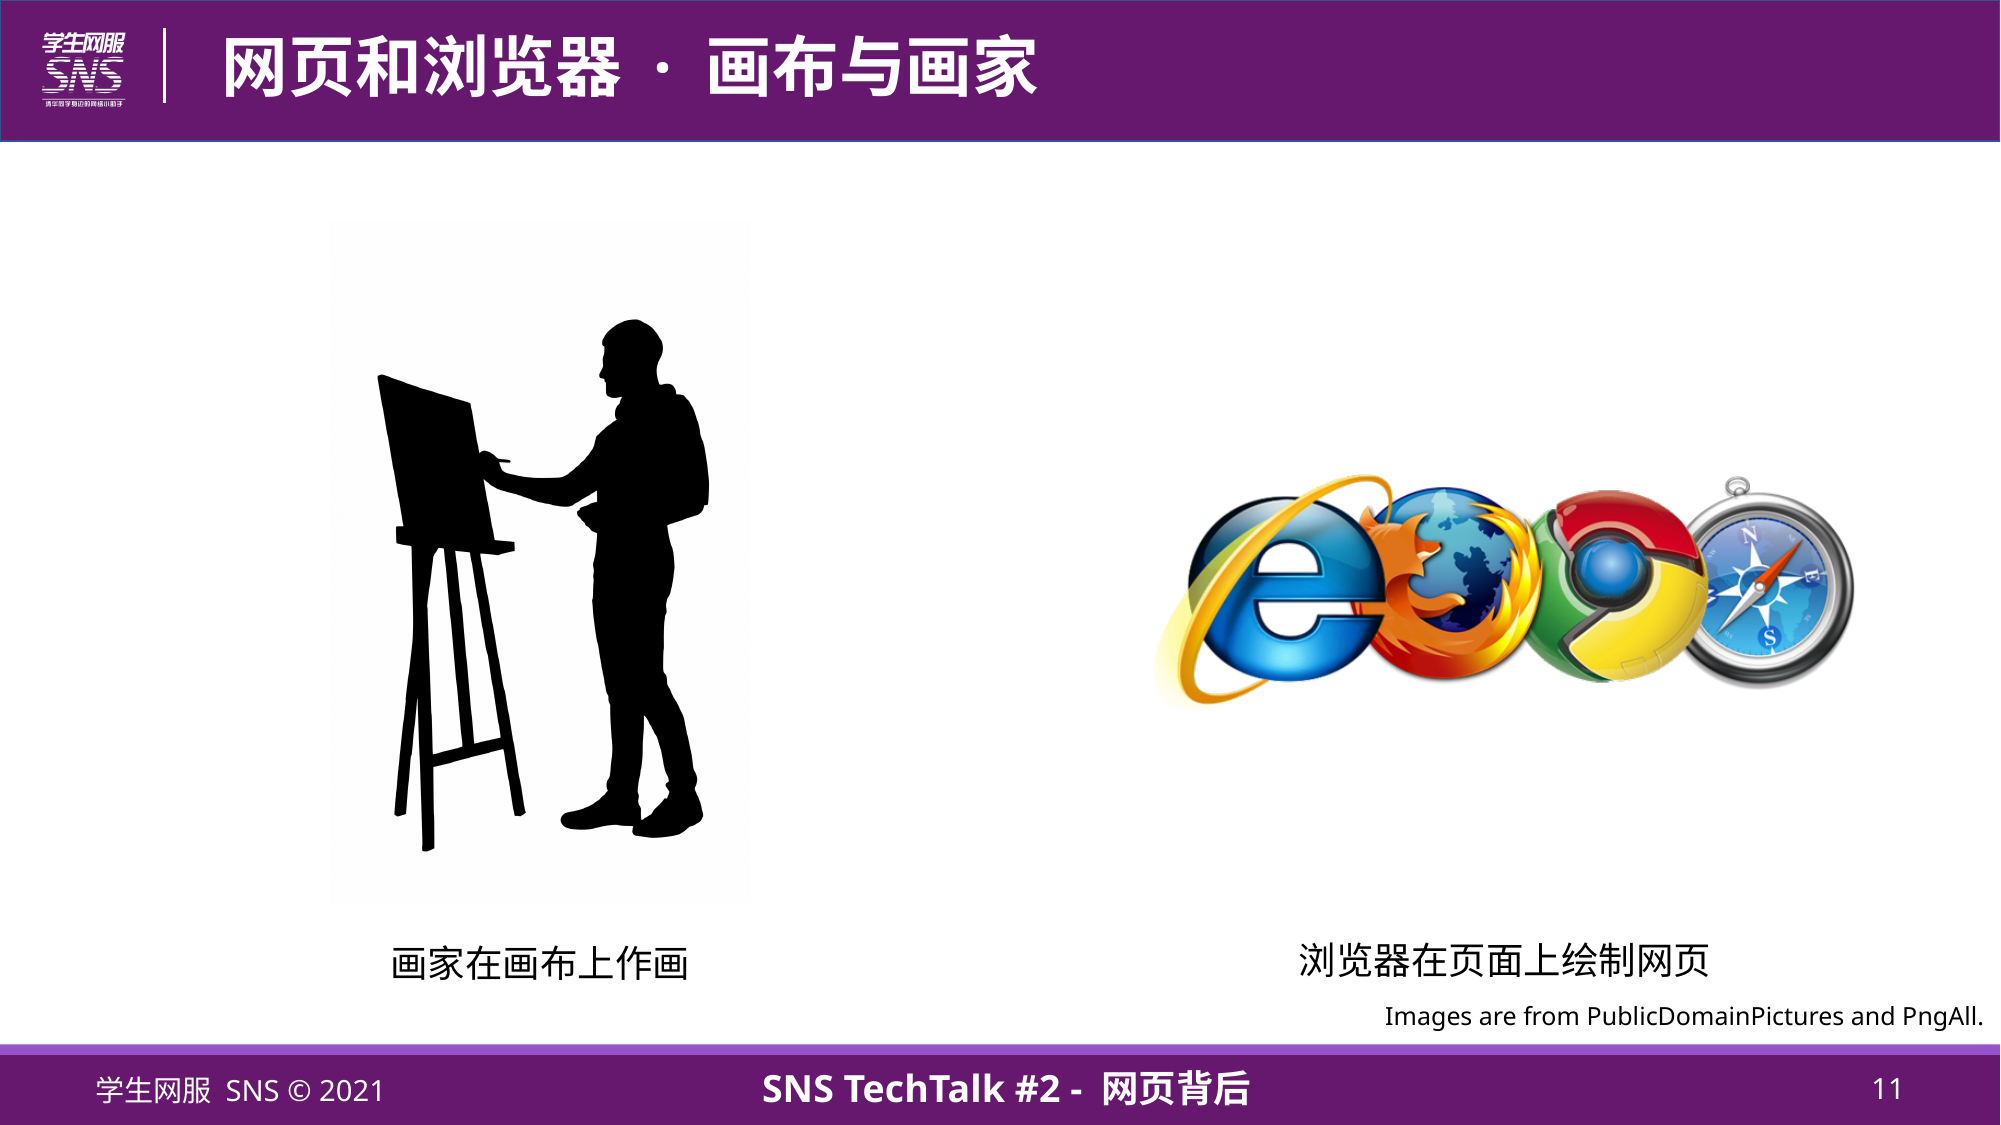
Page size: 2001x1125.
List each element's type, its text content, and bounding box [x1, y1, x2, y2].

footer 学生网服 SNS © 2021 [80, 1055, 433, 1125]
text_box Images are from PublicDomainPictures and PngAll. [640, 993, 2000, 1039]
list SNS TechTalk #2 - 网页背后 [596, 1055, 1417, 1125]
title 网页和浏览器 · 画布与画家 [207, 16, 1863, 124]
text_box 浏览器在页面上绘制网页 [1022, 929, 1988, 990]
picture [30, 16, 138, 124]
slide_number 11 [1816, 1055, 1920, 1125]
text_box 画家在画布上作画 [80, 932, 1000, 993]
picture [330, 220, 750, 905]
picture [1154, 472, 1856, 712]
